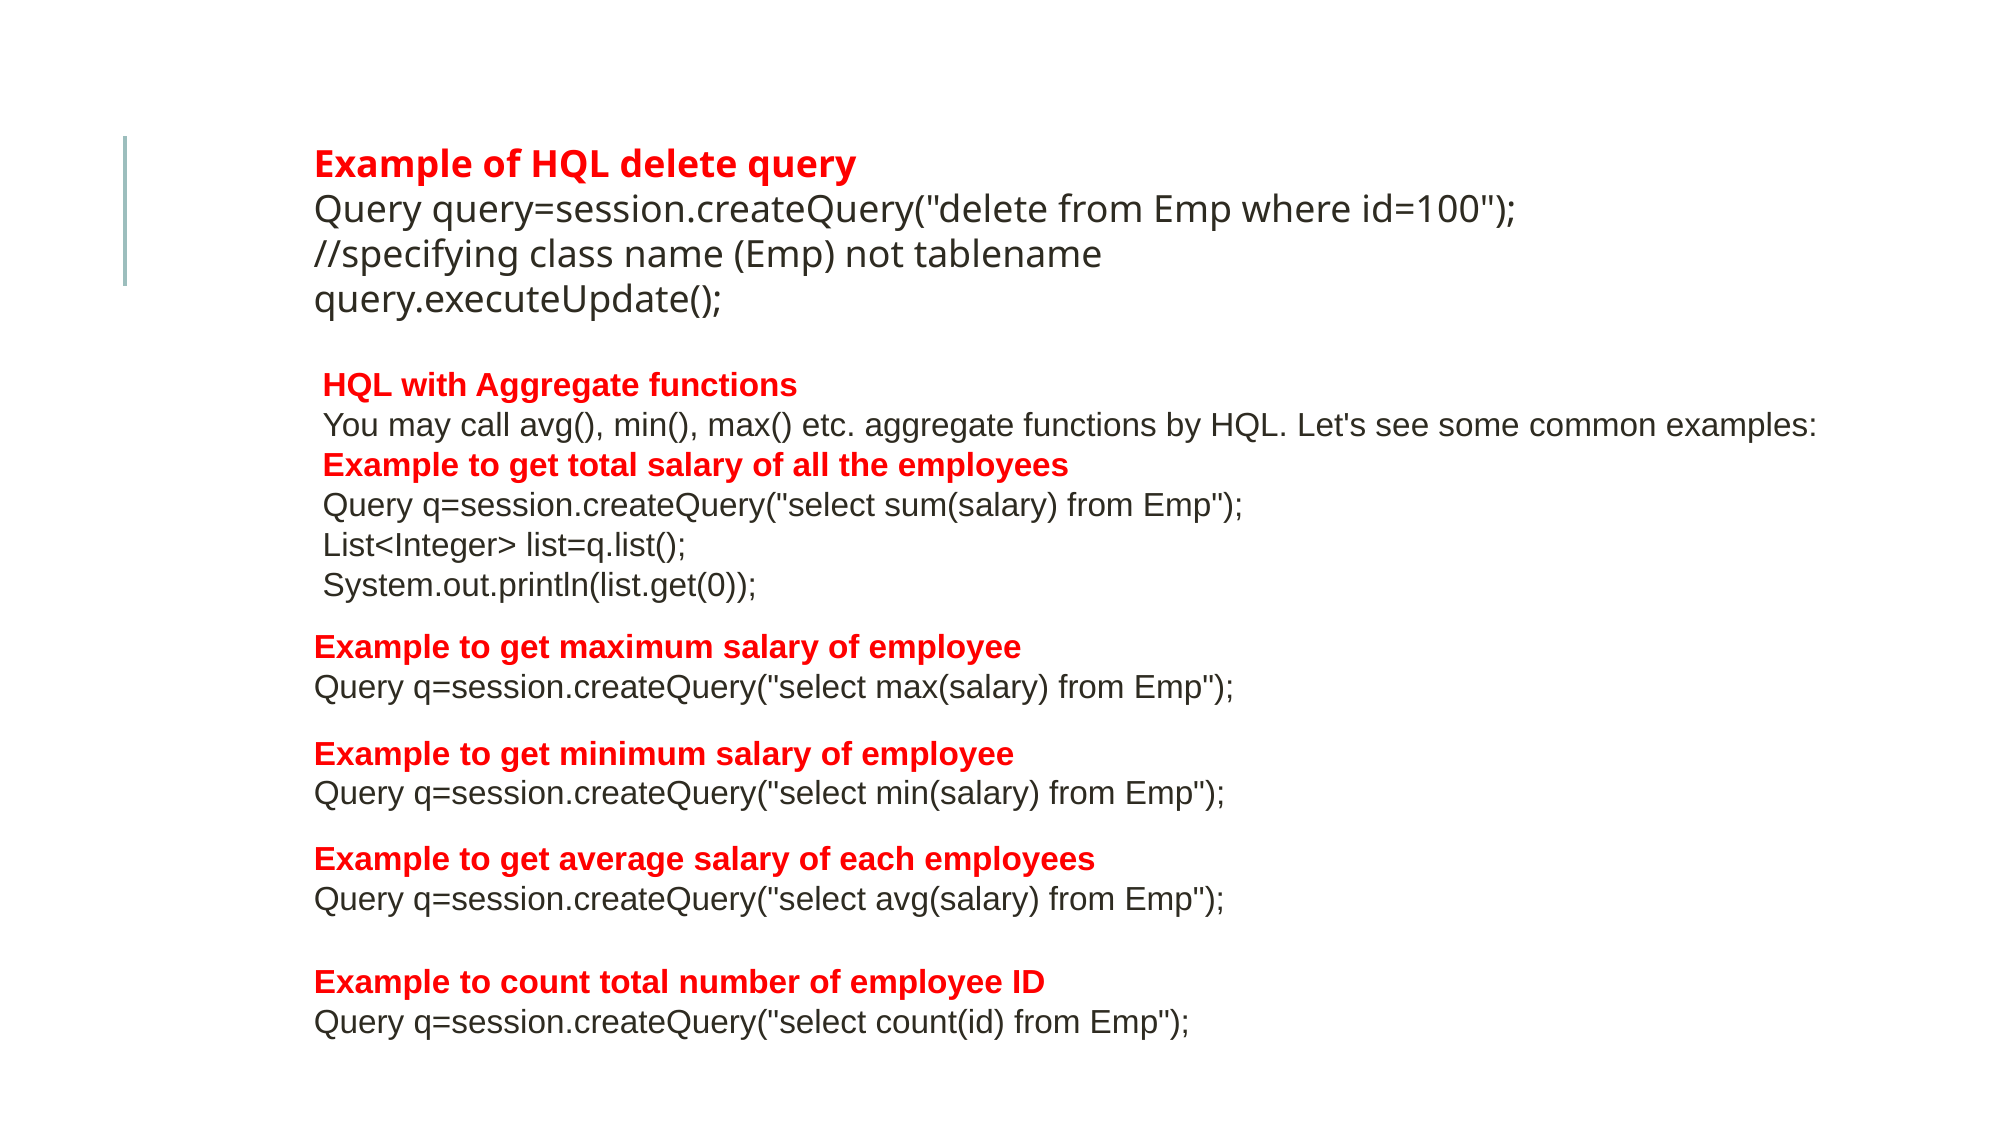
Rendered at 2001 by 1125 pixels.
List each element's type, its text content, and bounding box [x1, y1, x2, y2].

text_box Example to get minimum salary of employee Query q=session.createQuery("select min(salary) from Emp"); [298, 724, 1528, 859]
text_box Example of HQL delete query Query query=session.createQuery("delete from Emp where id=100"); //specifying class name (Emp) not tablename query.executeUpdate(); [298, 132, 1576, 328]
text_box Example to get maximum salary of employee Query q=session.createQuery("select max(salary) from Emp"); [298, 618, 1576, 753]
text_box HQL with Aggregate functions You may call avg(), min(), max() etc. aggregate functions by HQL. Let's see some common examples: Example to get total salary of all the employees Query q=session.createQuery("select sum(salary) from Emp"); List<Integer> list=q.list(); System.out.println(list.get(0)); [307, 355, 1836, 651]
text_box Example to count total number of employee ID Query q=session.createQuery("select count(id) from Emp"); [298, 952, 1541, 1088]
text_box Example to get average salary of each employees Query q=session.createQuery("select avg(salary) from Emp"); [298, 829, 1490, 965]
